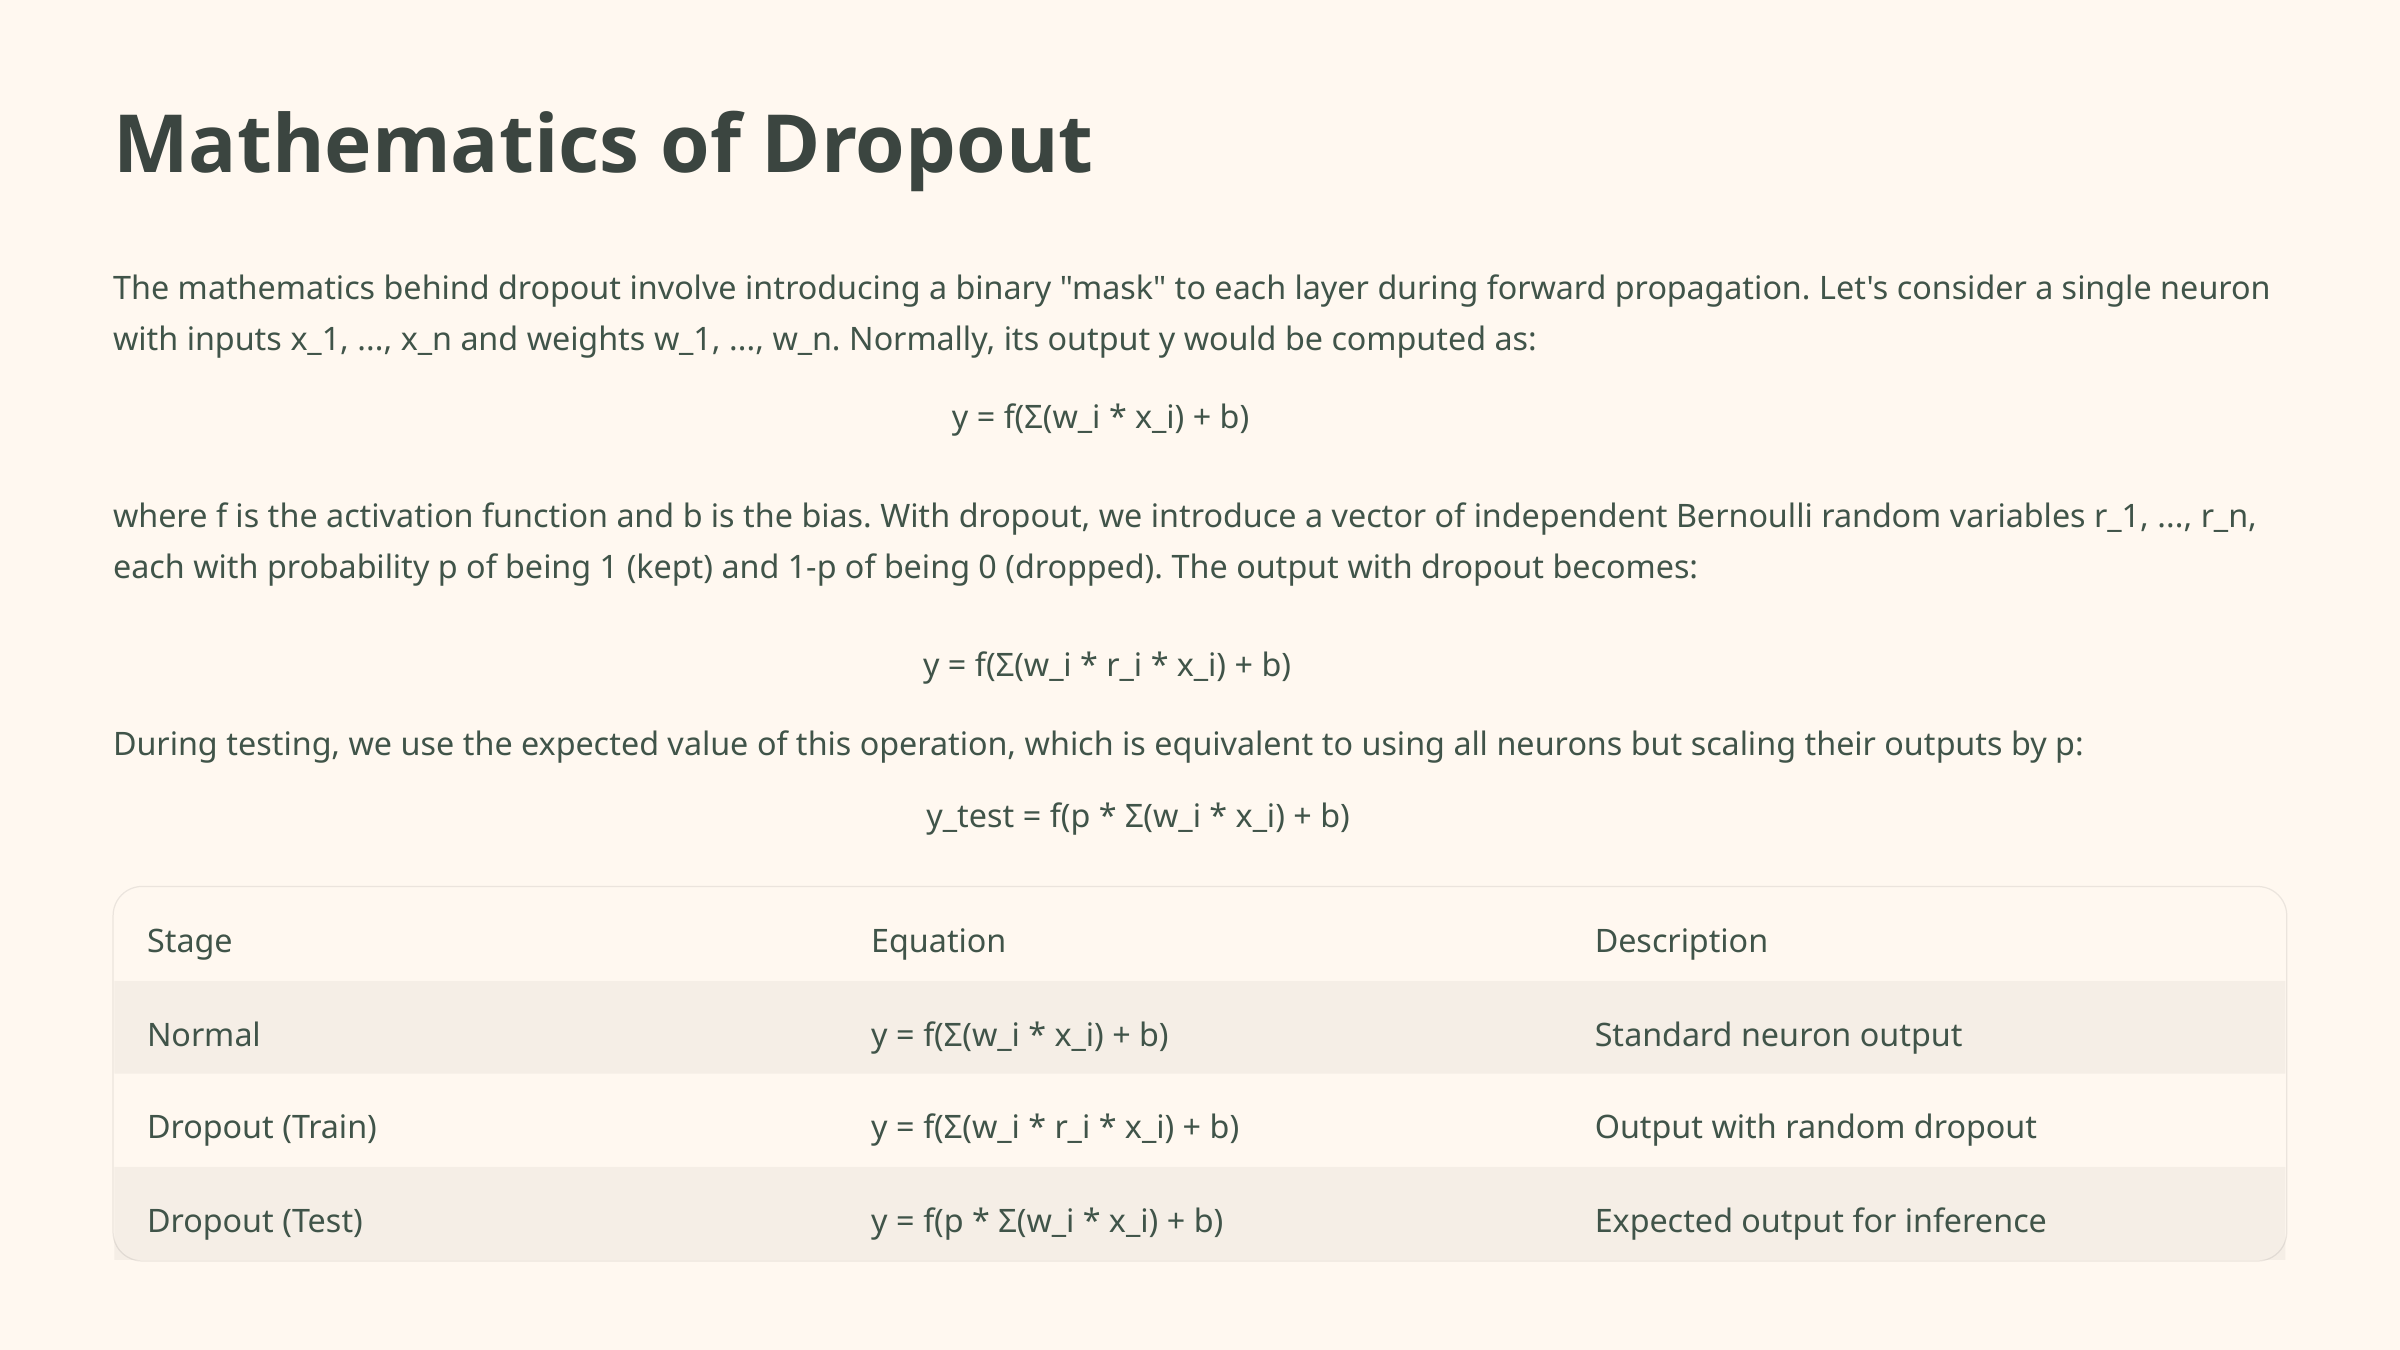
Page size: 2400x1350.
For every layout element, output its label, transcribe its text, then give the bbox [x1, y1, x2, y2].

text_box y = f(Σ(w_i * r_i * x_i) + b) [871, 1094, 1529, 1147]
text_box where f is the activation function and b is the bias. With dropout, we introduce a vector of independent Bernoulli random variables r_1, ..., r_n, each with probability p of being 1 (kept) and 1-p of being 0 (dropped). The output with dropout becomes: [113, 482, 2287, 586]
text_box Mathematics of Dropout [113, 88, 1116, 190]
text_box Expected output for inference [1594, 1187, 2253, 1240]
text_box Description [1594, 908, 2253, 961]
text_box y_test = f(p * Σ(w_i * x_i) + b) [926, 782, 1369, 835]
text_box y = f(Σ(w_i * x_i) + b) [951, 384, 1369, 436]
text_box [114, 1166, 2286, 1260]
text_box During testing, we use the expected value of this operation, which is equivalent to using all neurons but scaling their outputs by p: [113, 710, 2287, 762]
text_box [114, 980, 2286, 1073]
text_box y = f(p * Σ(w_i * x_i) + b) [871, 1187, 1529, 1240]
text_box Equation [871, 908, 1529, 961]
text_box Dropout (Train) [146, 1094, 806, 1147]
text_box Normal [146, 1001, 806, 1054]
text_box Output with random dropout [1594, 1094, 2253, 1147]
text_box The mathematics behind dropout involve introducing a binary "mask" to each layer during forward propagation. Let's consider a single neuron with inputs x_1, ..., x_n and weights w_1, ..., w_n. Normally, its output y would be computed as: [113, 254, 2287, 358]
text_box Dropout (Test) [146, 1187, 806, 1240]
text_box y = f(Σ(w_i * r_i * x_i) + b) [923, 632, 1309, 685]
text_box Stage [146, 908, 806, 961]
text_box [114, 1073, 2286, 1166]
text_box Standard neuron output [1594, 1001, 2253, 1054]
text_box [114, 887, 2286, 980]
text_box y = f(Σ(w_i * x_i) + b) [871, 1001, 1529, 1054]
